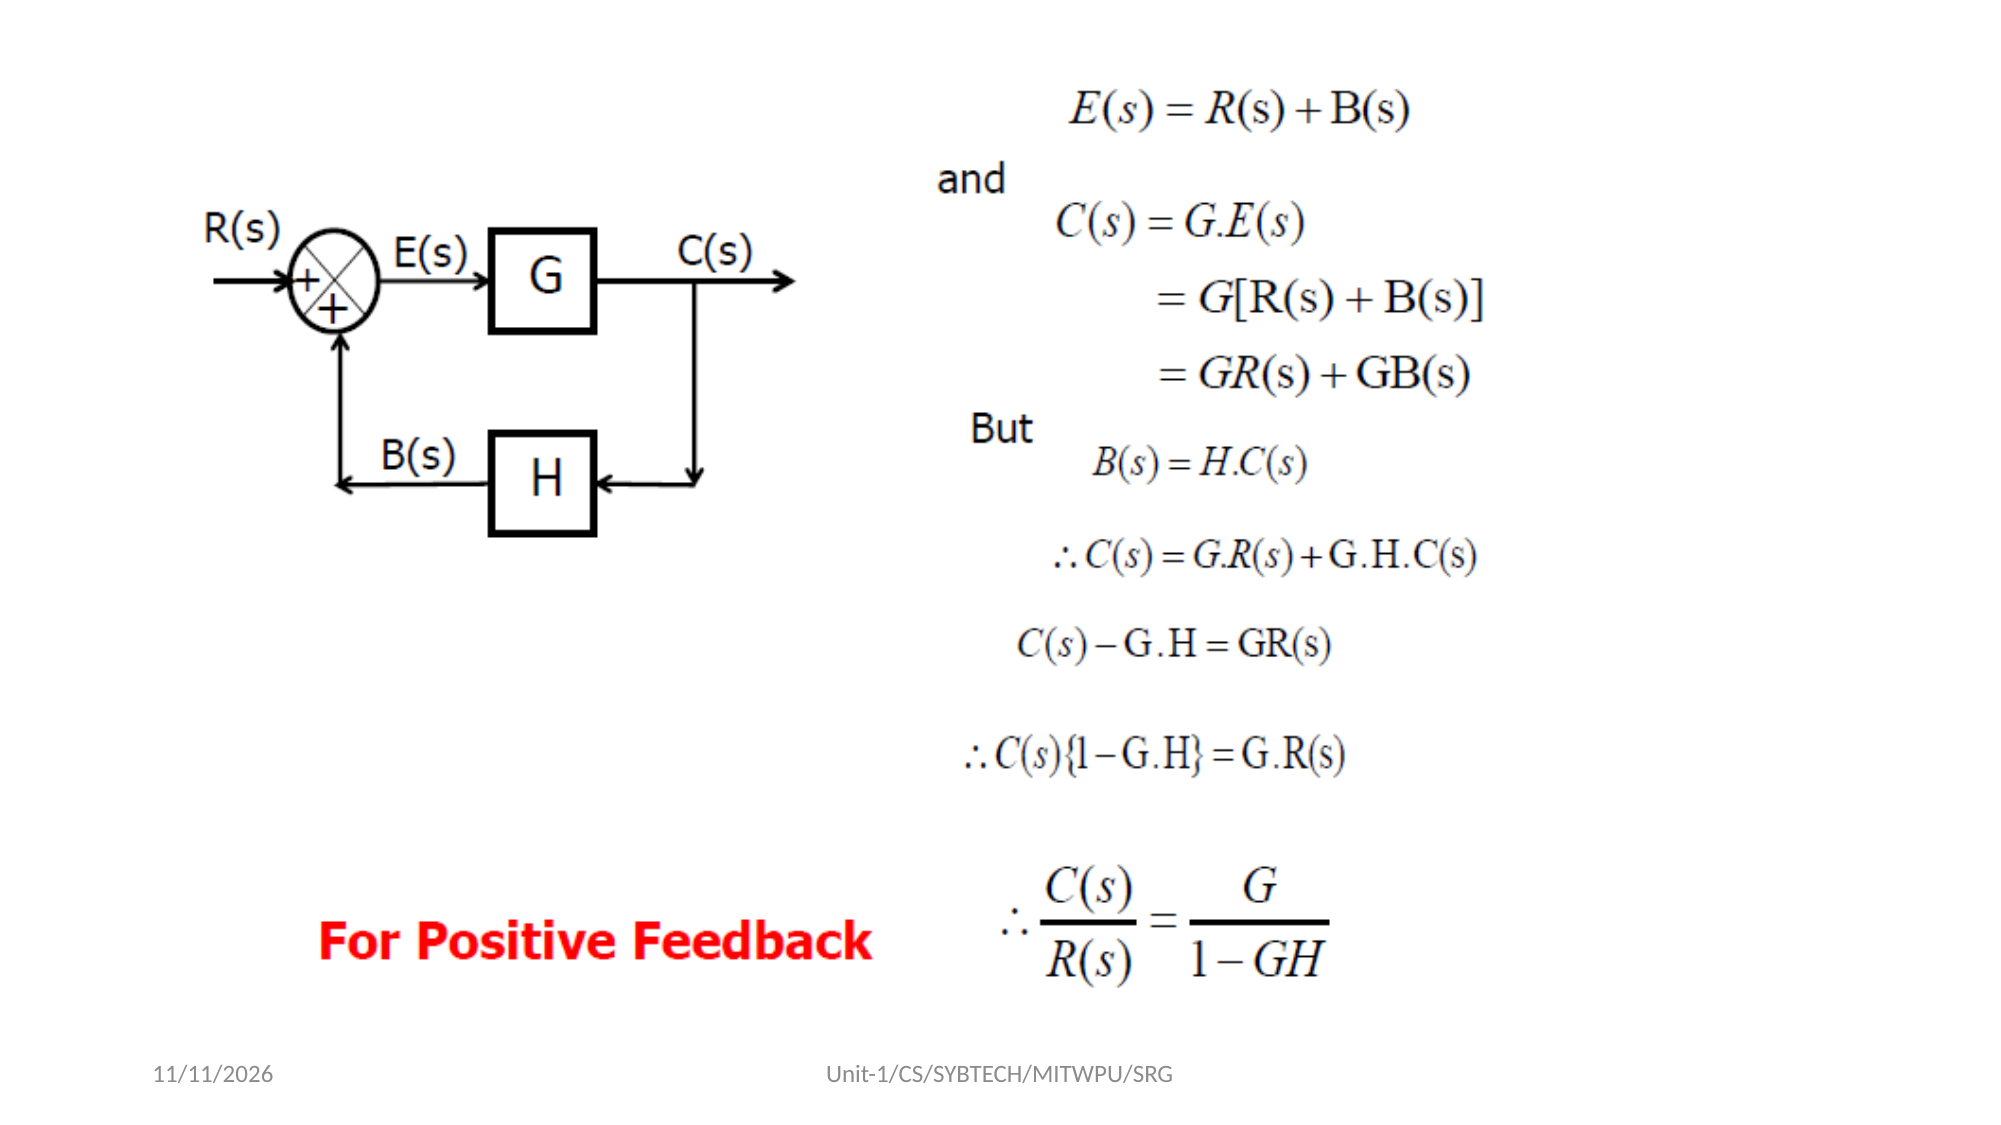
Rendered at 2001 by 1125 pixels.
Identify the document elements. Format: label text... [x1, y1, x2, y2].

picture [195, 82, 1659, 988]
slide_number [137, 1042, 588, 1103]
footer Unit-1/CS/SYBTECH/MITWPU/SRG [662, 1042, 1338, 1103]
